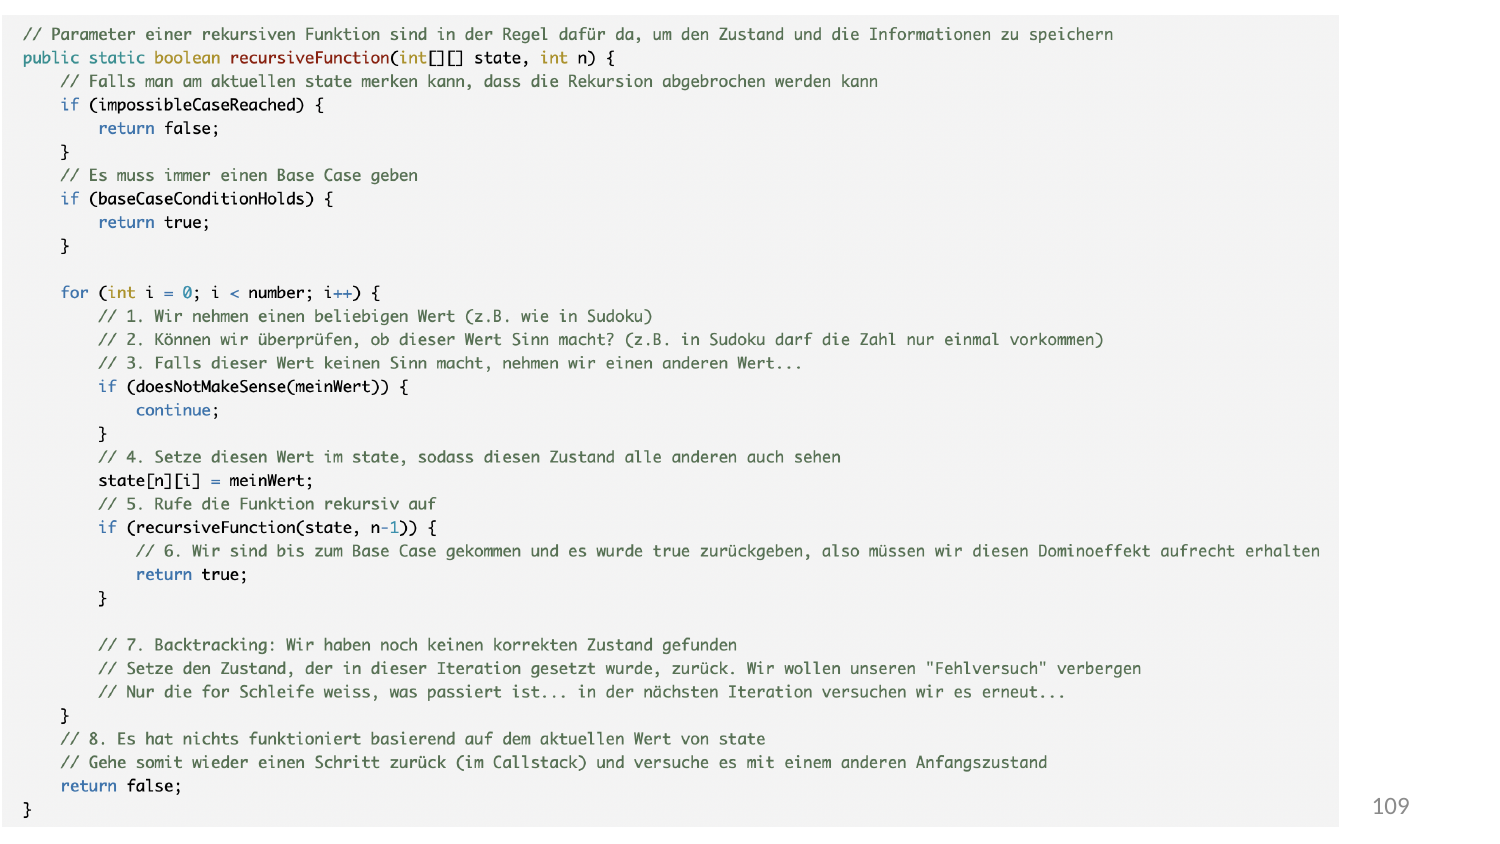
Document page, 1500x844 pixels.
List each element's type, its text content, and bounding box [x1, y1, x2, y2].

picture [1, 14, 1339, 828]
slide_number 109 [1343, 782, 1425, 827]
